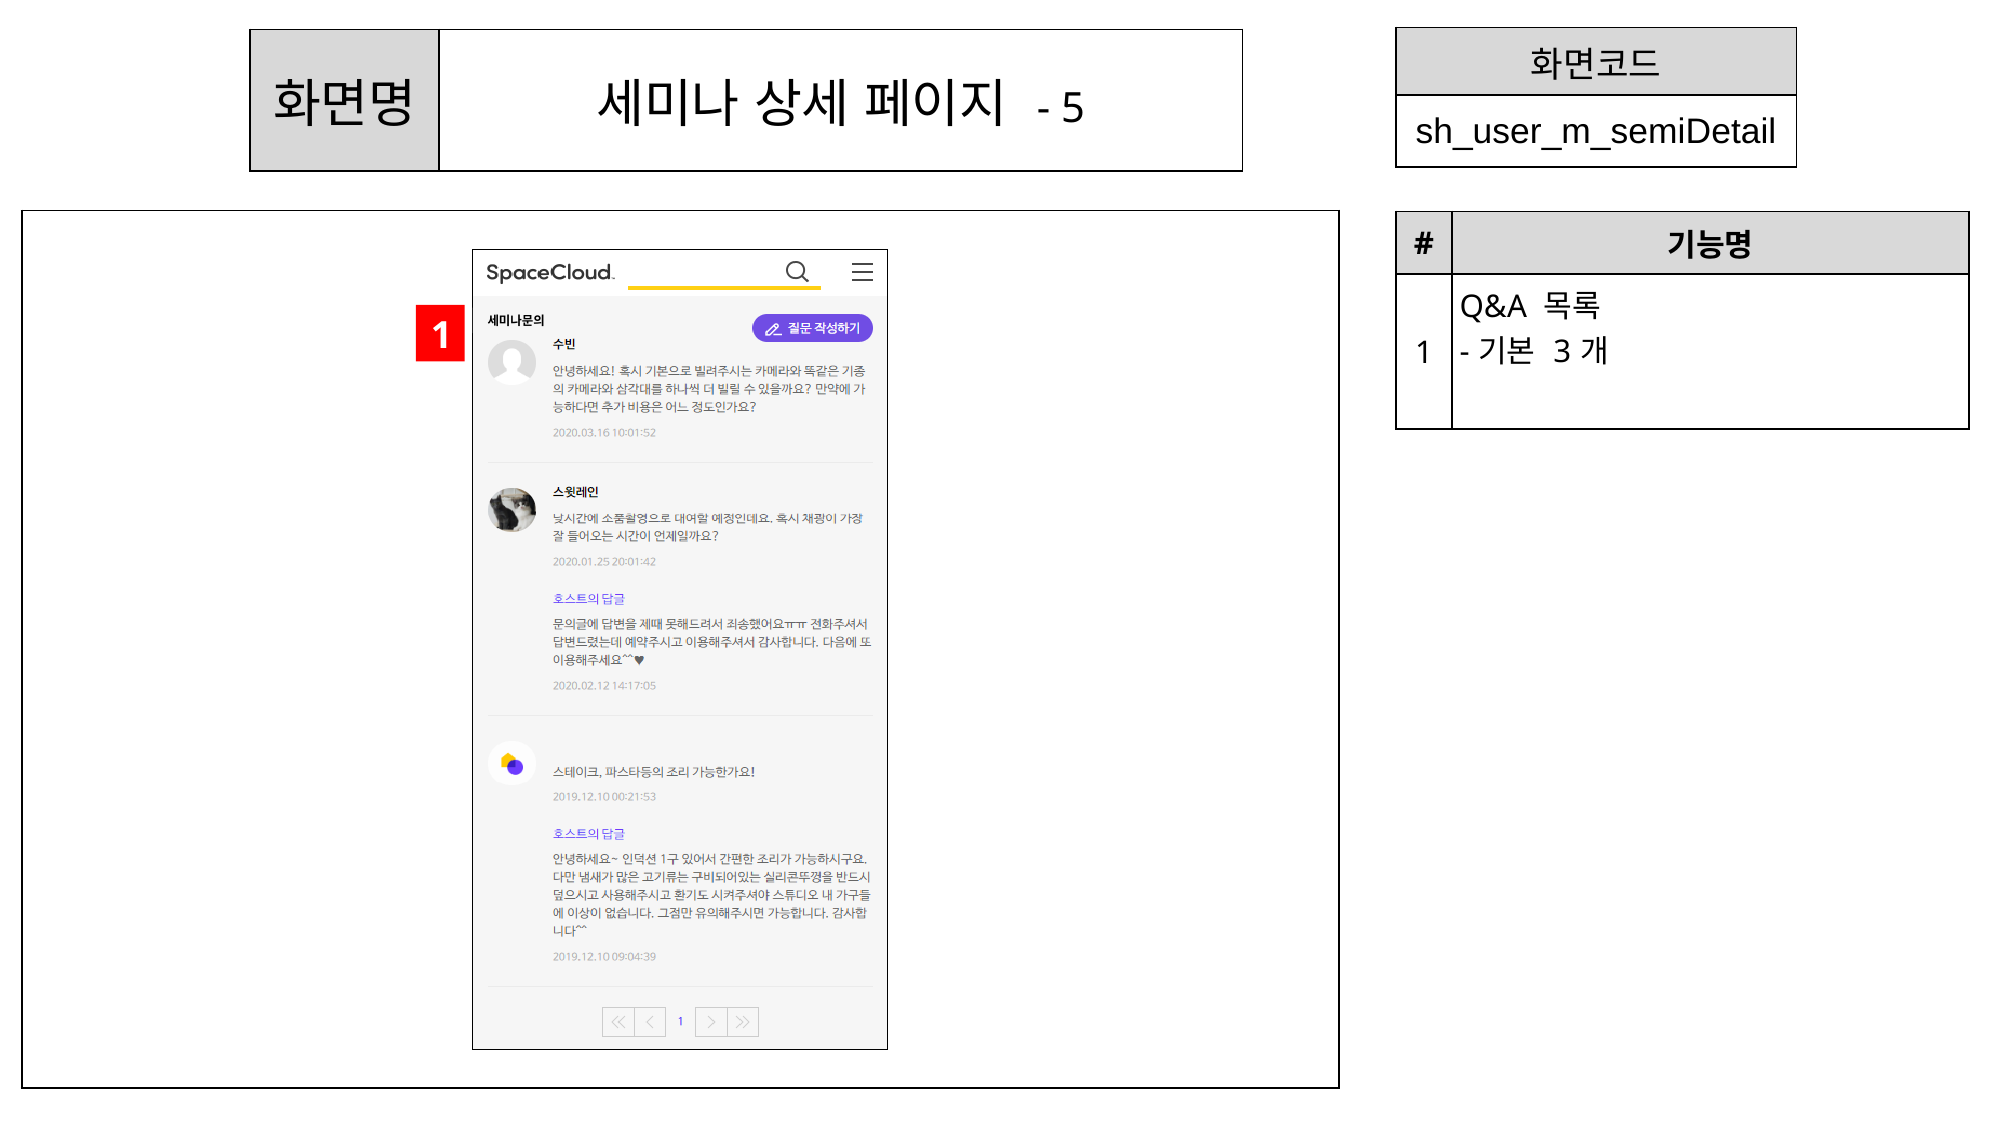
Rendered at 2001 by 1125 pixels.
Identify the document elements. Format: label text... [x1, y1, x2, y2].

table_header 화면코드 [1397, 28, 1796, 94]
table_cell Q&A 목록 -기본 3개 [1453, 275, 1968, 428]
table_header 세미나 상세 페이지 - 5 [440, 30, 1242, 170]
picture [472, 249, 888, 1050]
table_cell 1 [1397, 275, 1451, 428]
table_header # [1397, 212, 1451, 273]
table_cell sh_user_m_semiDetail [1397, 96, 1796, 166]
text_box 1 [415, 304, 466, 362]
table_header 화면명 [251, 30, 438, 170]
table_header 기능명 [1453, 212, 1968, 273]
table_header [23, 211, 1338, 1087]
